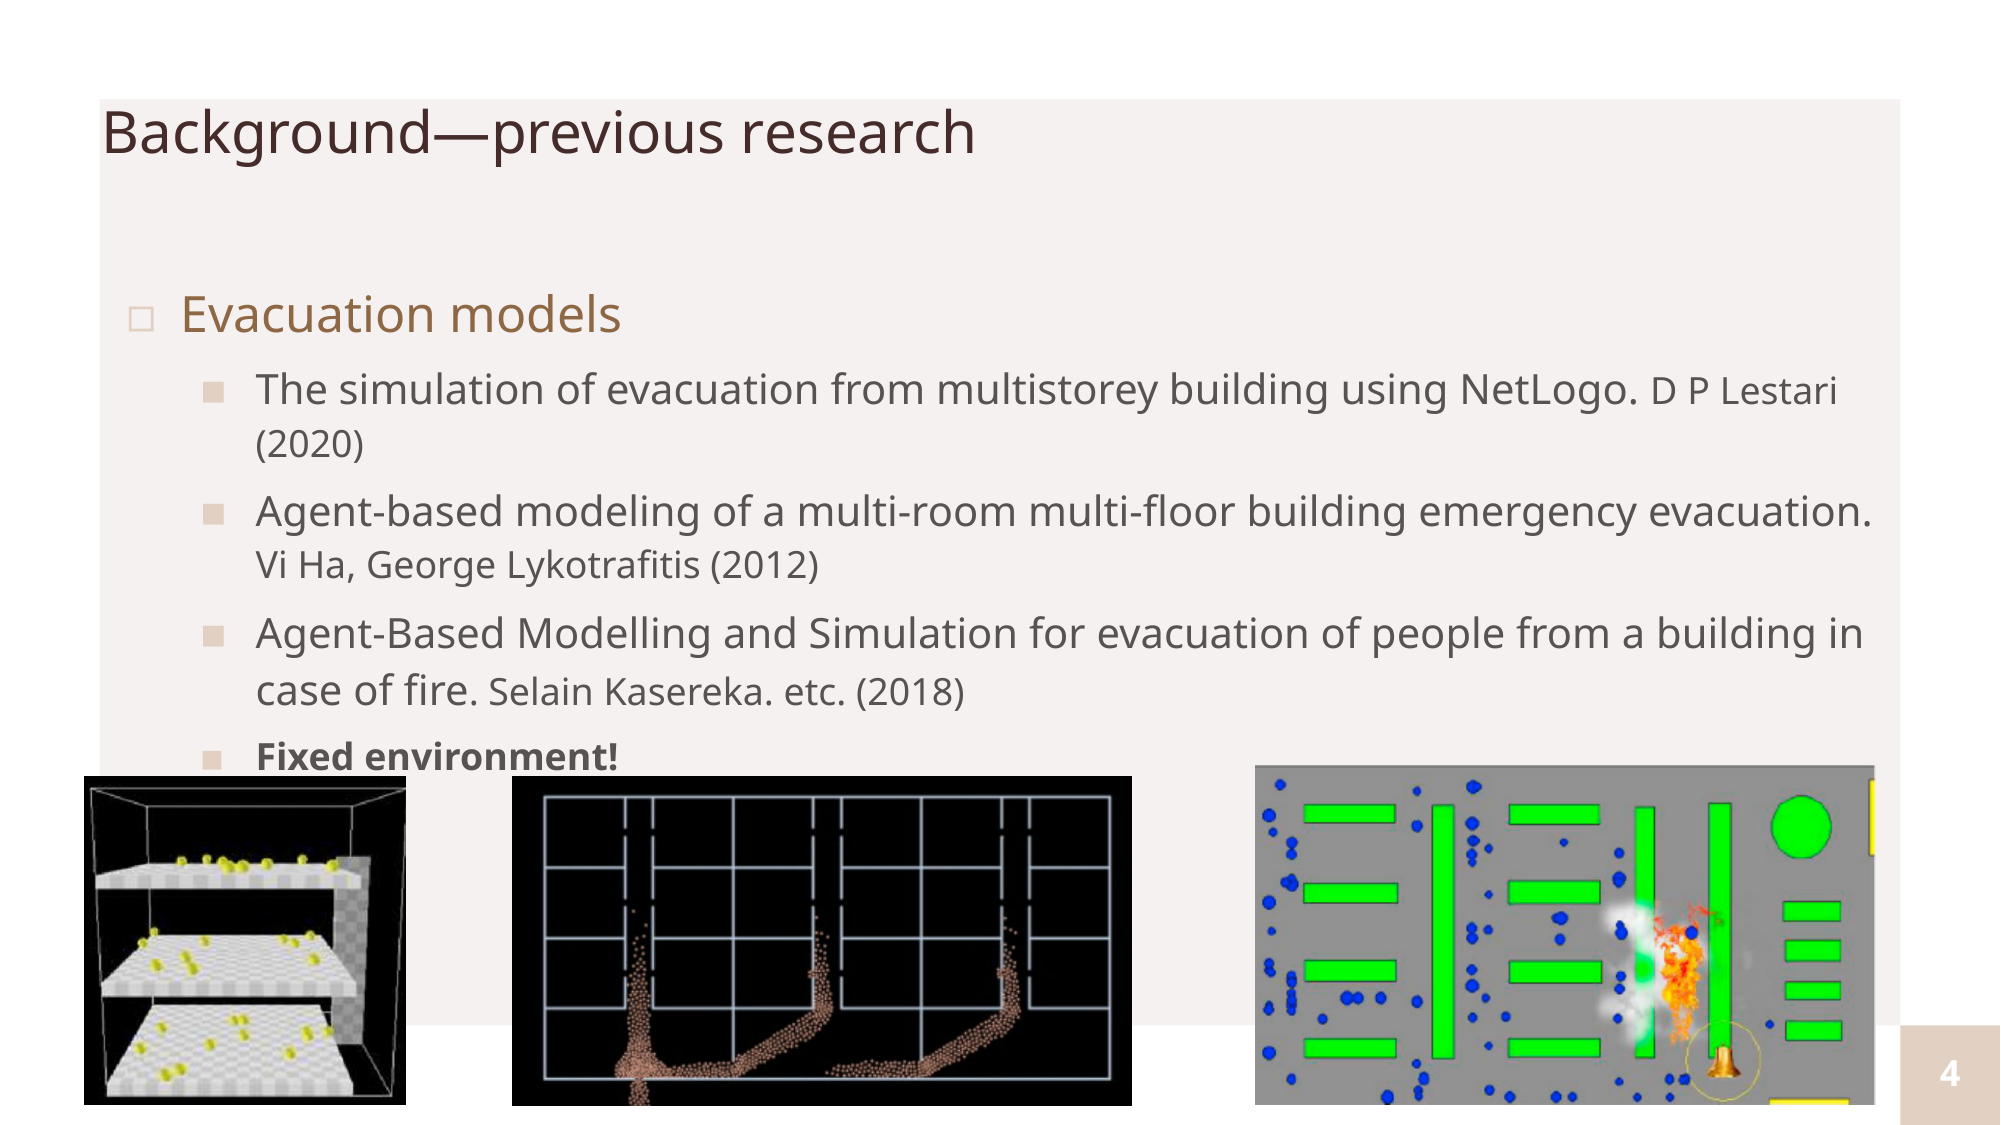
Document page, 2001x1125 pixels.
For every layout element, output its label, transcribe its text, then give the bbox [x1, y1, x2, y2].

picture [511, 775, 1133, 1107]
subtitle Evacuation models The simulation of evacuation from multistorey building using NetLogo. D P Lestari (2020) Agent-based modeling of a multi-room multi-floor building emergency evacuation. Vi Ha, George Lykotrafitis (2012) Agent-Based Modelling and Simulation for evacuation of people from a building in case of fire. Selain Kasereka. etc. (2018) Fixed environment! [124, 273, 1901, 1023]
slide_number 4 [1900, 1025, 2000, 1125]
picture [83, 775, 406, 1106]
title Background—previous research [101, 102, 1132, 191]
picture [1255, 765, 1876, 1106]
